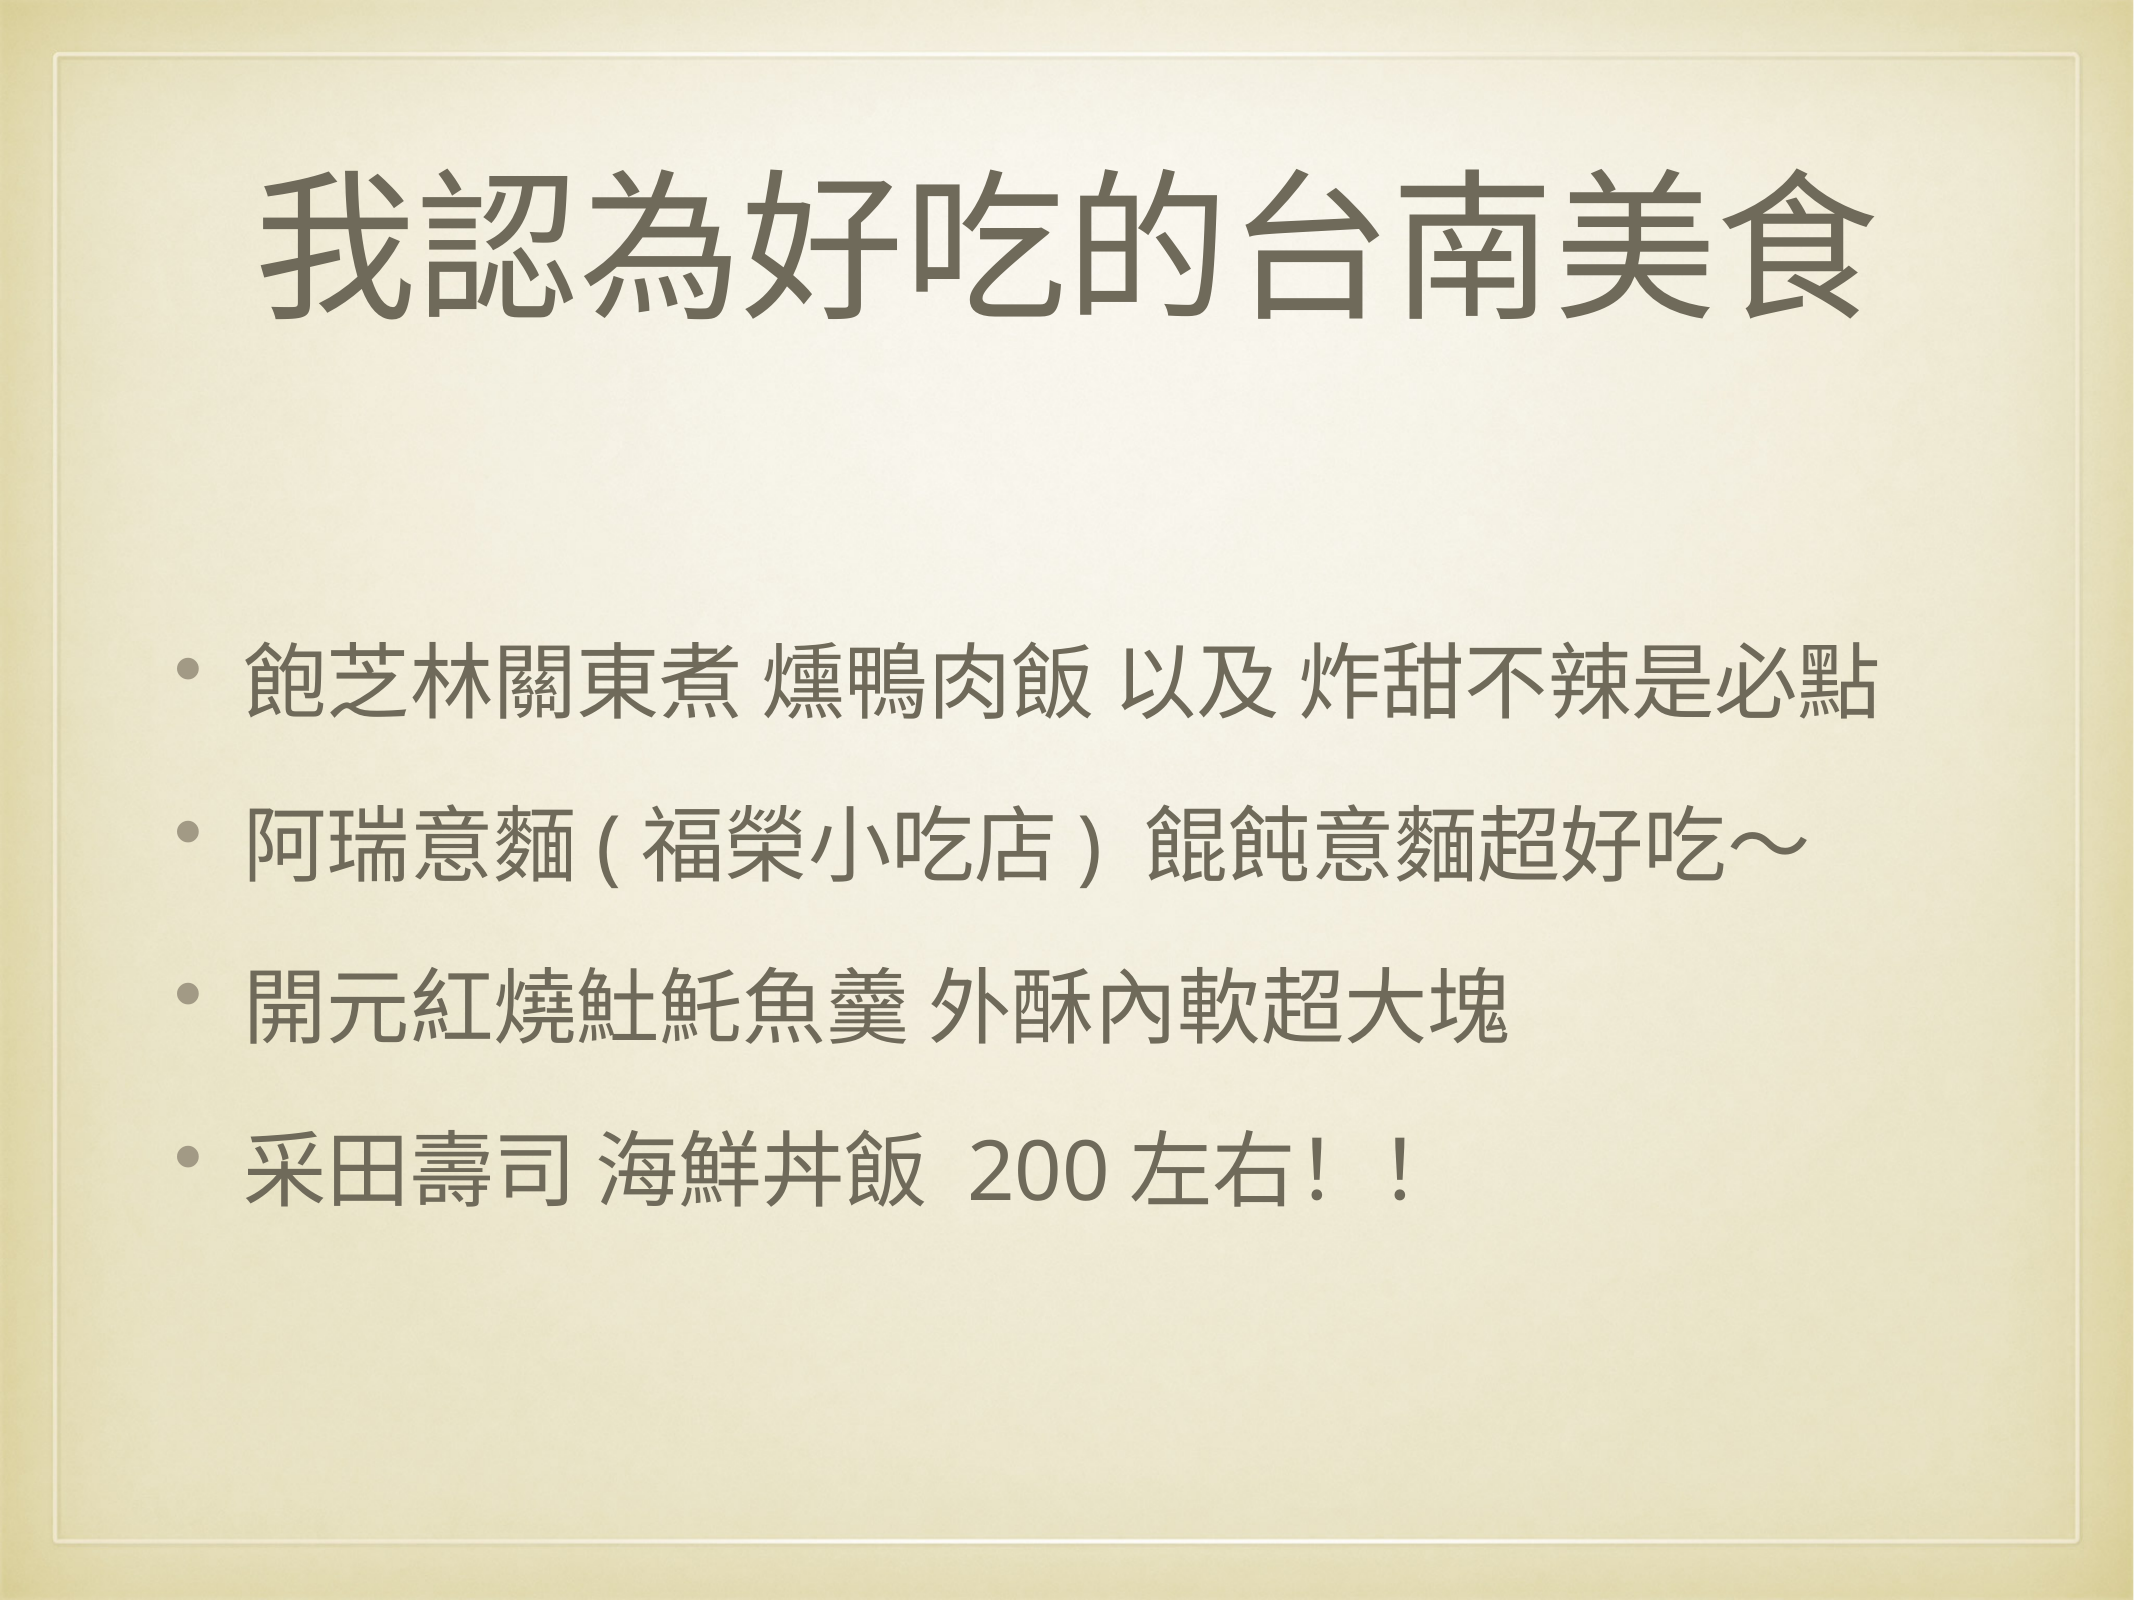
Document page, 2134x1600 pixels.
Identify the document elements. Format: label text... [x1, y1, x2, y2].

title 我認為好吃的台南美食 [166, 89, 1968, 395]
list 飽芝林關東煮 燻鴨肉飯 以及 炸甜不辣是必點 阿瑞意麵(福榮小吃店) 餛飩意麵超好吃～ 開元紅燒𩵚魠魚羹 外酥內軟超大塊 采田壽司 海鮮丼飯 200左右！！ [166, 453, 1968, 1393]
picture [0, 0, 2134, 1600]
